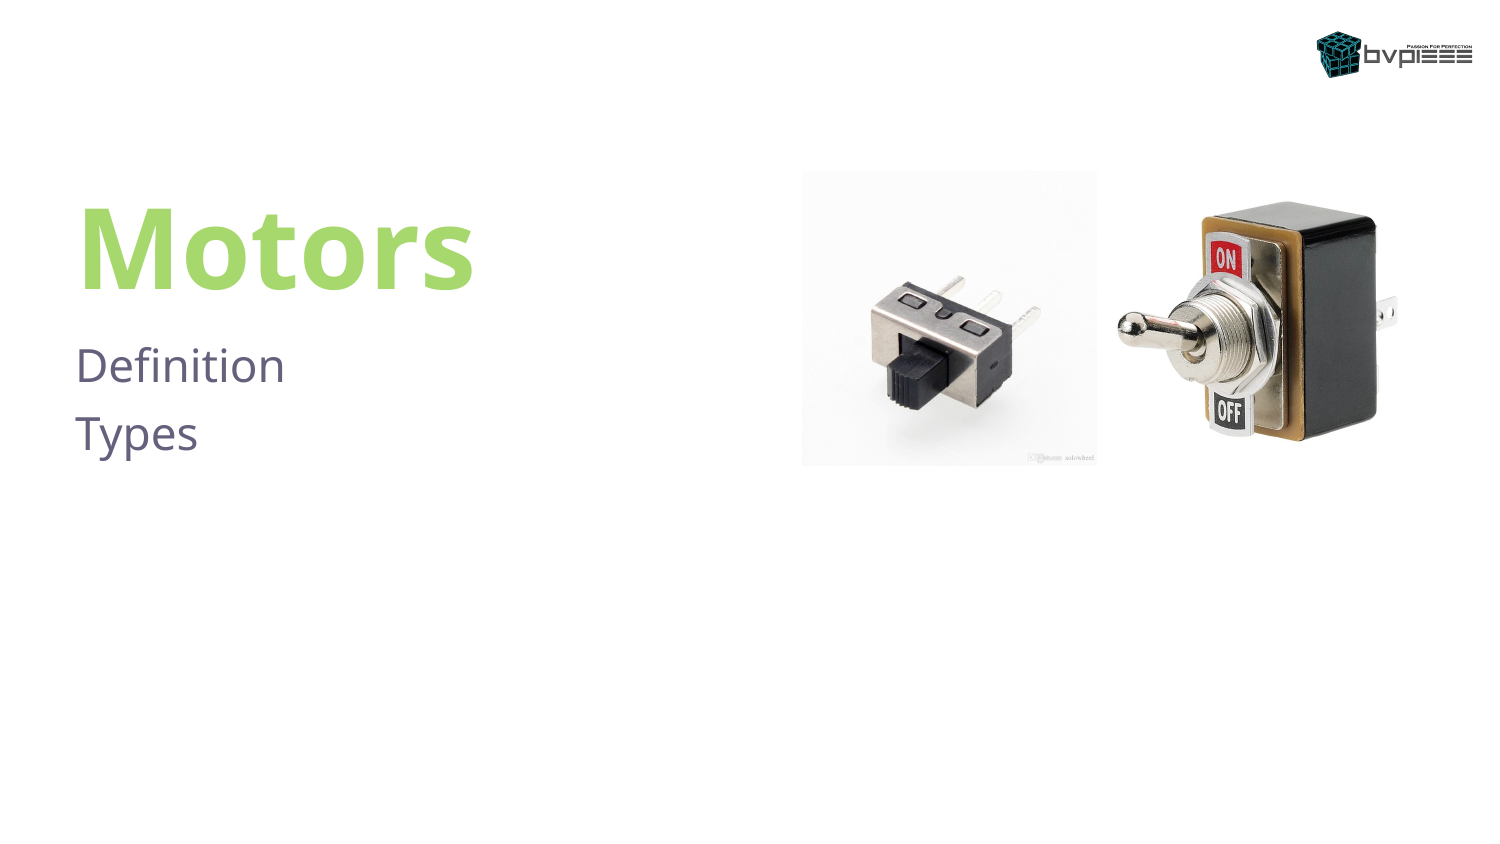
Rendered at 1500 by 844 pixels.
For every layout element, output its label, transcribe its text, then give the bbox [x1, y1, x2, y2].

subtitle Definition Types [75, 336, 755, 741]
picture [1108, 170, 1404, 466]
picture [1311, 19, 1482, 85]
title Motors [75, 171, 799, 312]
picture [801, 170, 1097, 466]
